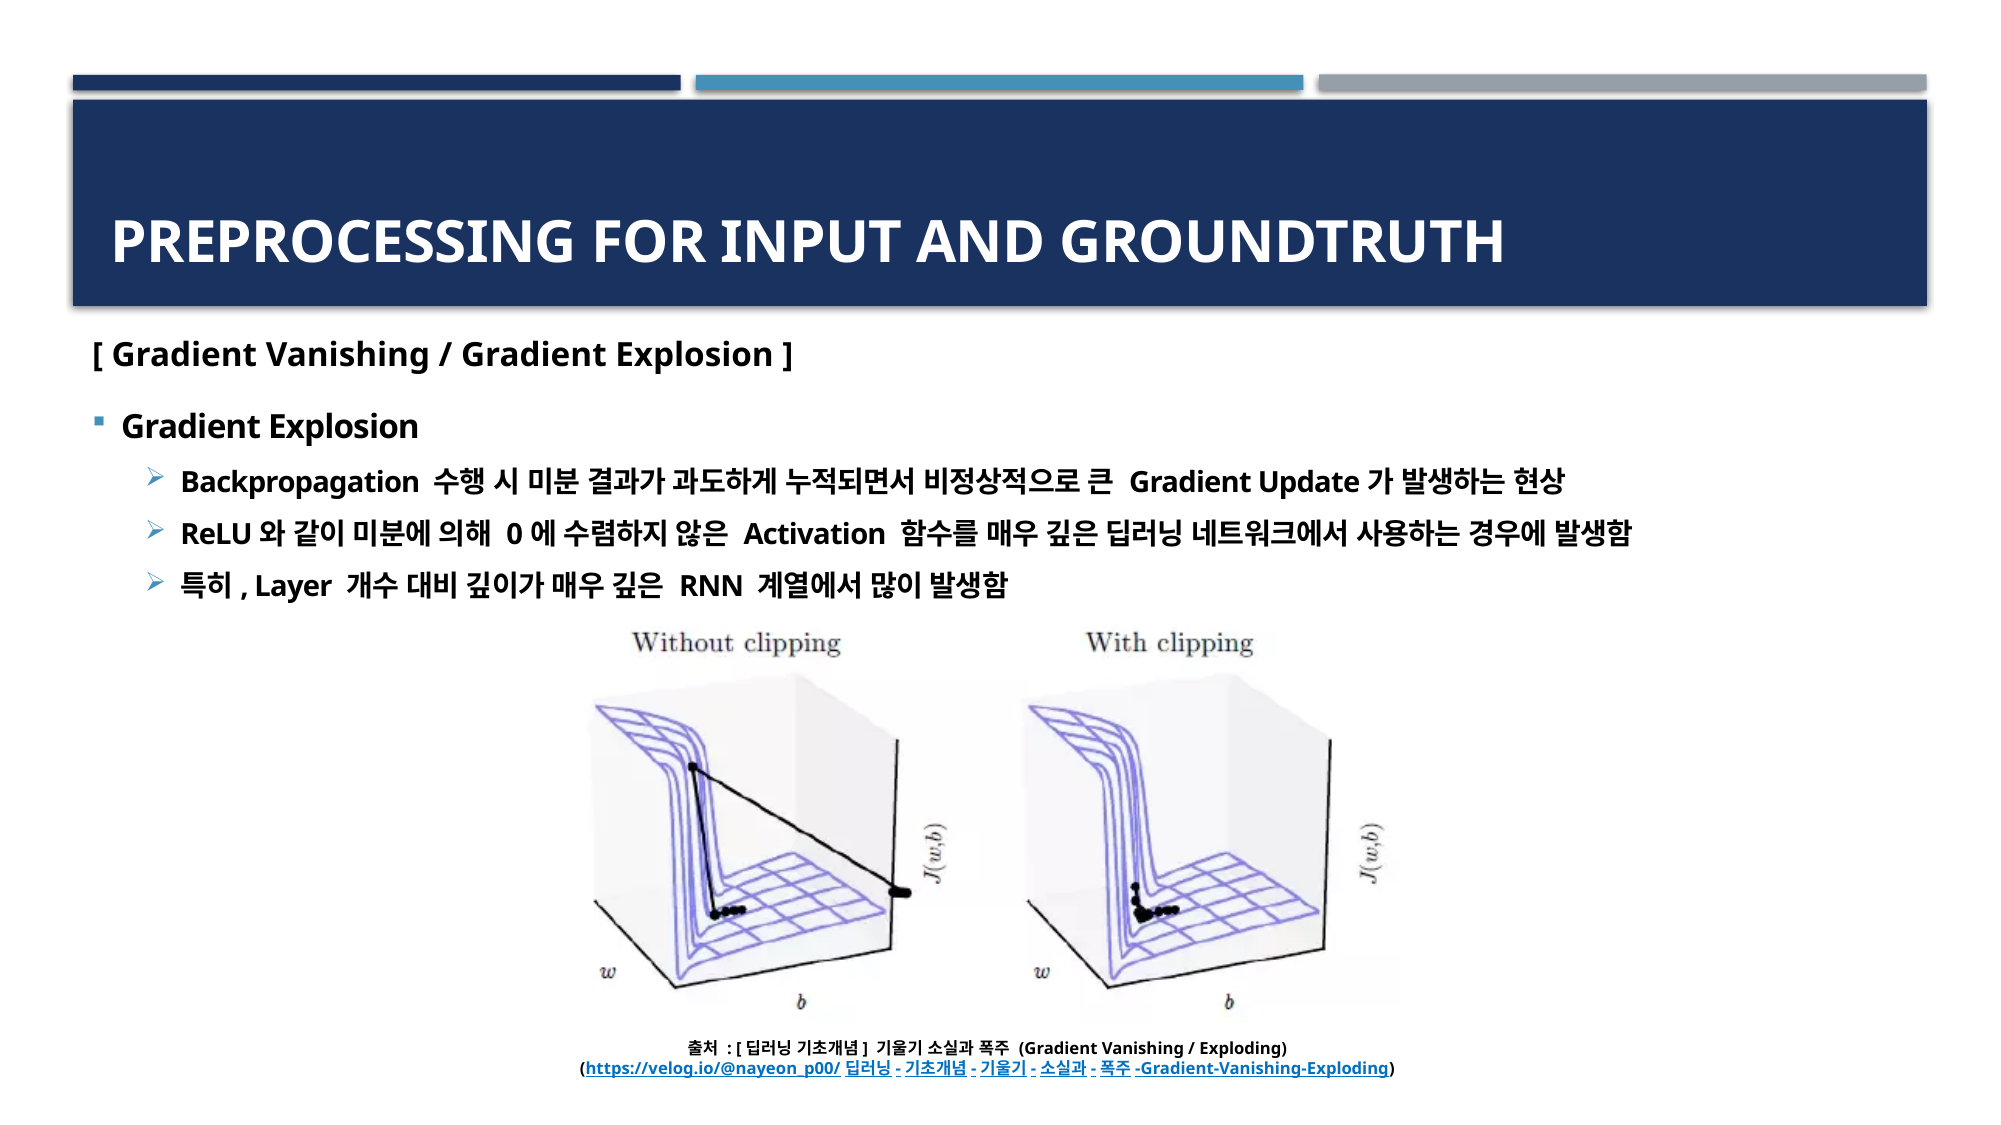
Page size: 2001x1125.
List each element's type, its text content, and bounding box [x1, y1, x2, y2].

title Preprocessing for input and Groundtruth [95, 119, 1905, 282]
text_box 출처 : [딥러닝 기초개념] 기울기 소실과 폭주 (Gradient Vanishing / Exploding) (https://velog.io/@nayeon_p00/딥러닝-기초개념-기울기-소실과-폭주-Gradient-Vanishing-Exploding) [565, 1031, 1410, 1085]
picture [548, 620, 1411, 1023]
list [ Gradient Vanishing / Gradient Explosion ] Gradient Explosion Backpropagation 수행 시 미분 결과가 과도하게 누적되면서 비정상적으로 큰 Gradient Update가 발생하는 현상 ReLU와 같이 미분에 의해 0에 수렴하지 않은 Activation 함수를 매우 깊은 딥러닝 네트워크에서 사용하는 경우에 발생함 특히, Layer 개수 대비 깊이가 매우 깊은 RNN 계열에서 많이 발생함 [77, 325, 1905, 1083]
